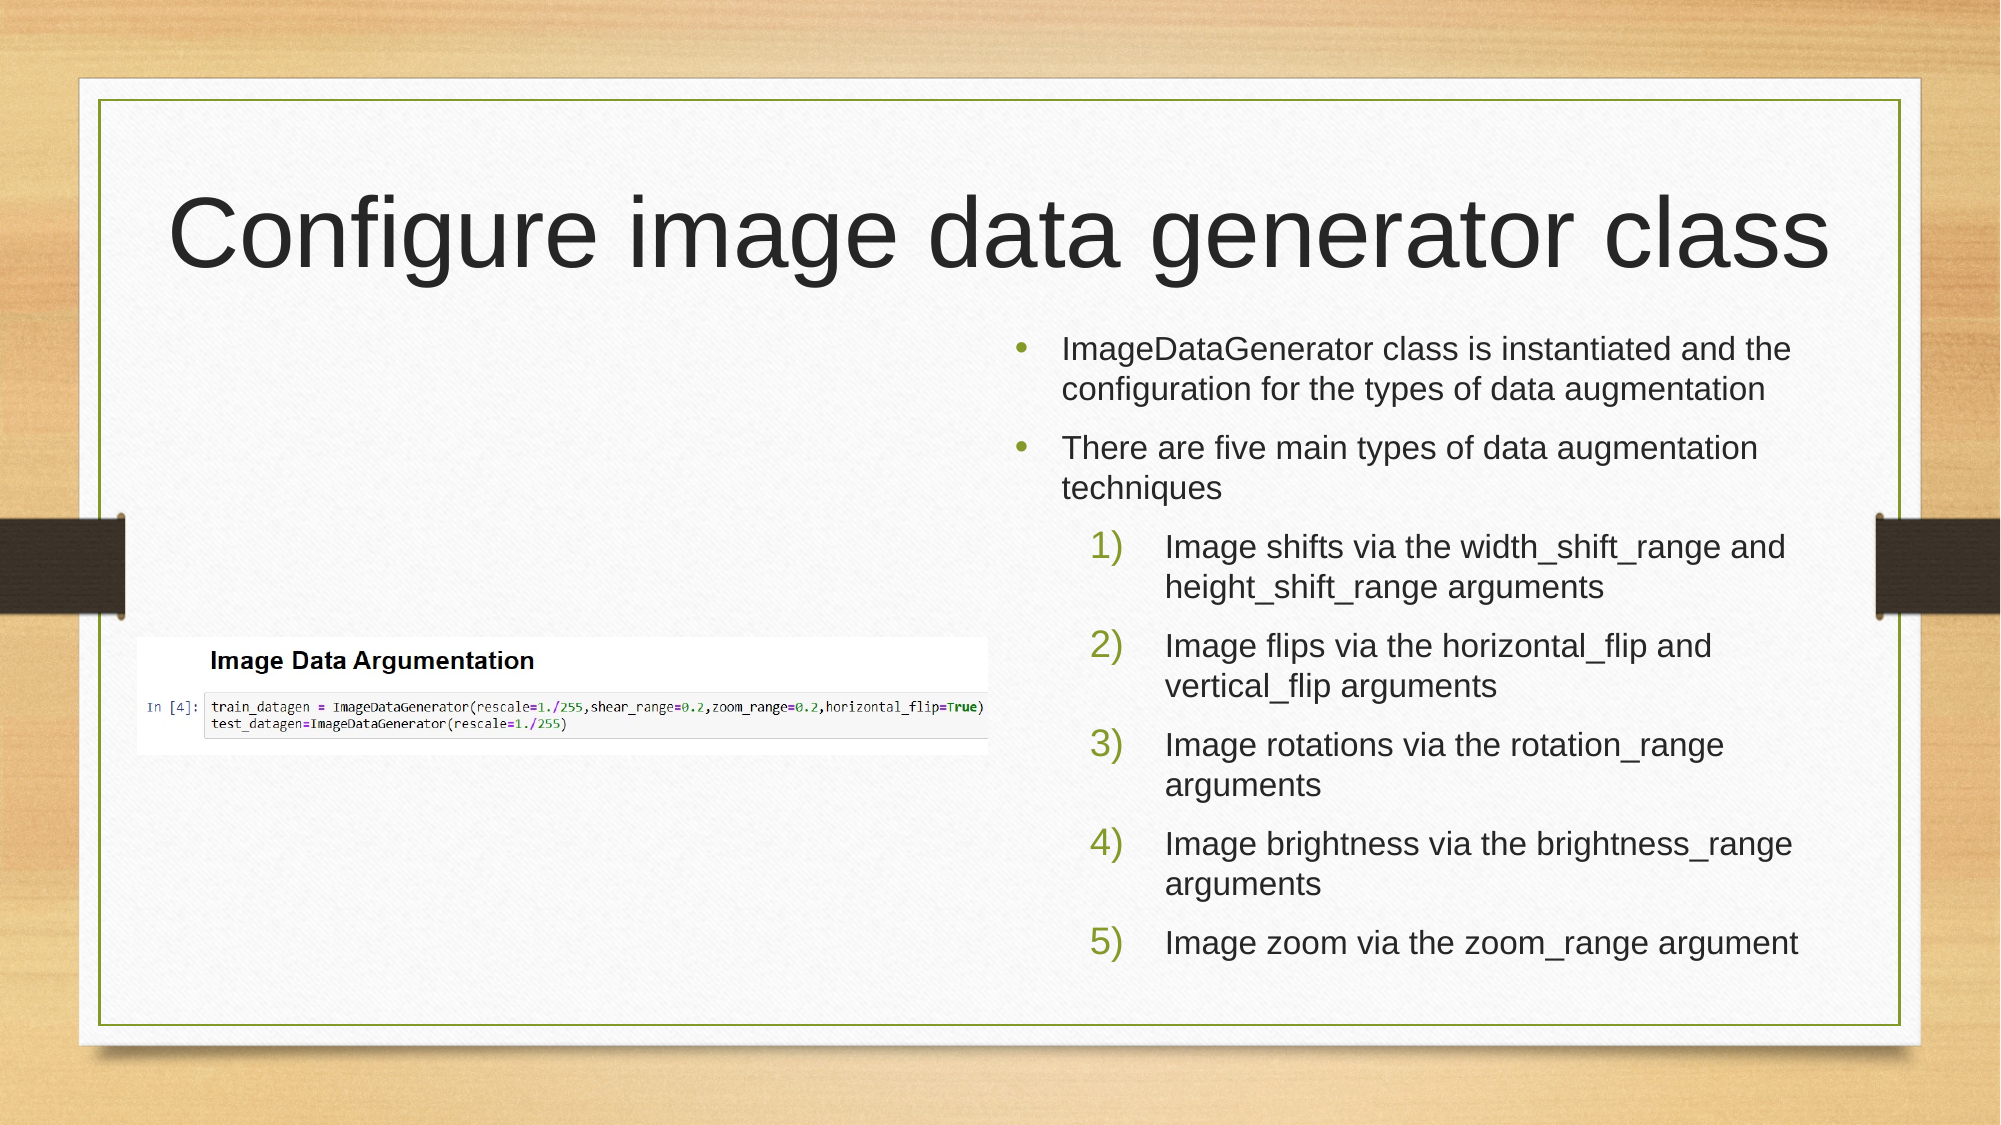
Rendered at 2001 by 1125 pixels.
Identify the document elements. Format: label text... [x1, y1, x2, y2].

text_box ImageDataGenerator class is instantiated and the configuration for the types of data augmentation There are five main types of data augmentation techniques Image shifts via the width_shift_range and height_shift_range arguments Image flips via the horizontal_flip and vertical_flip arguments Image rotations via the rotation_range arguments Image brightness via the brightness_range arguments Image zoom via the zoom_range argument [999, 319, 1850, 956]
picture [0, 0, 2001, 1125]
text_box Configure image data generator class [137, 160, 1863, 378]
